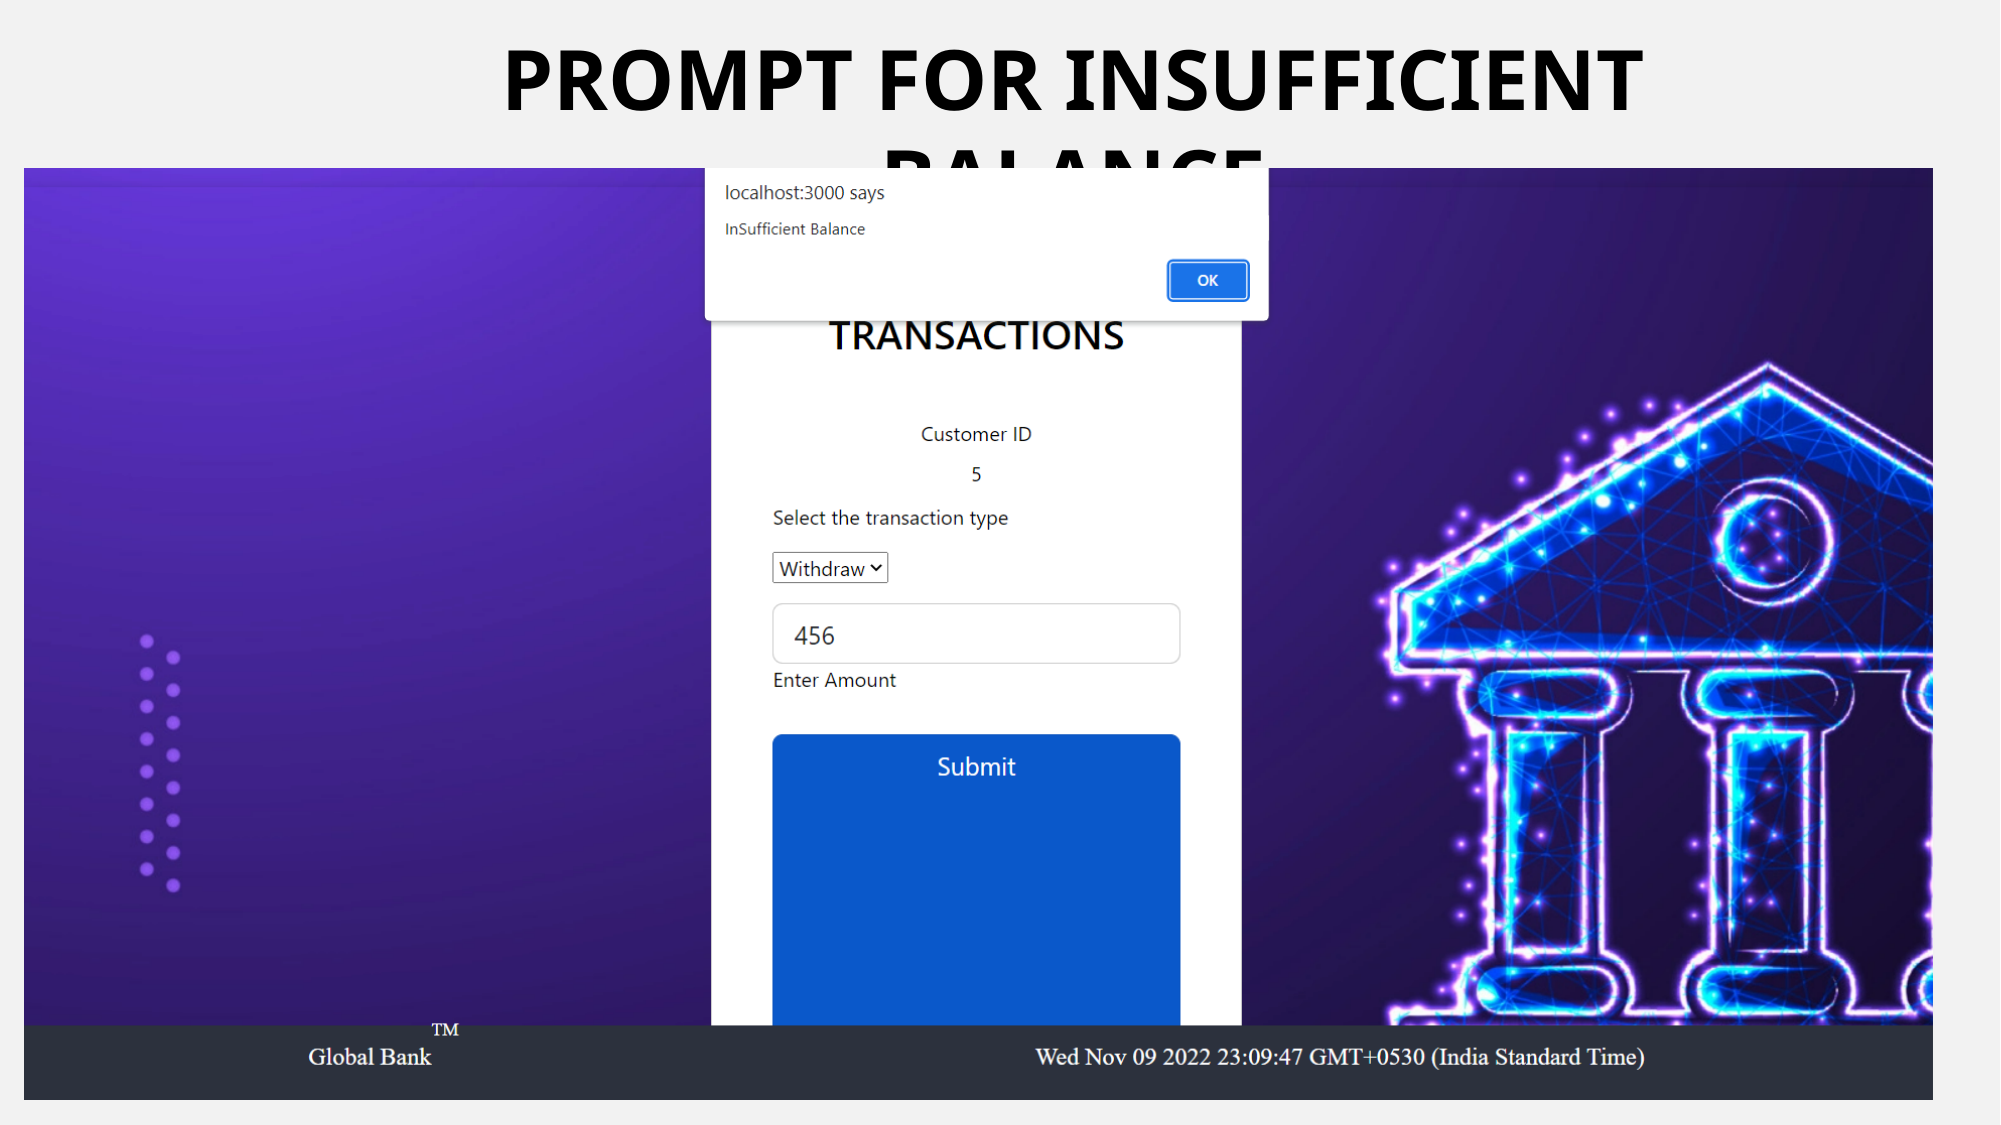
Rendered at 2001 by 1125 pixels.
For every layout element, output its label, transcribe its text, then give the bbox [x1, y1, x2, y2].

text_box PROMPT FOR INSUFFICIENT BALANCE [295, 12, 1852, 167]
picture [24, 168, 1935, 1101]
